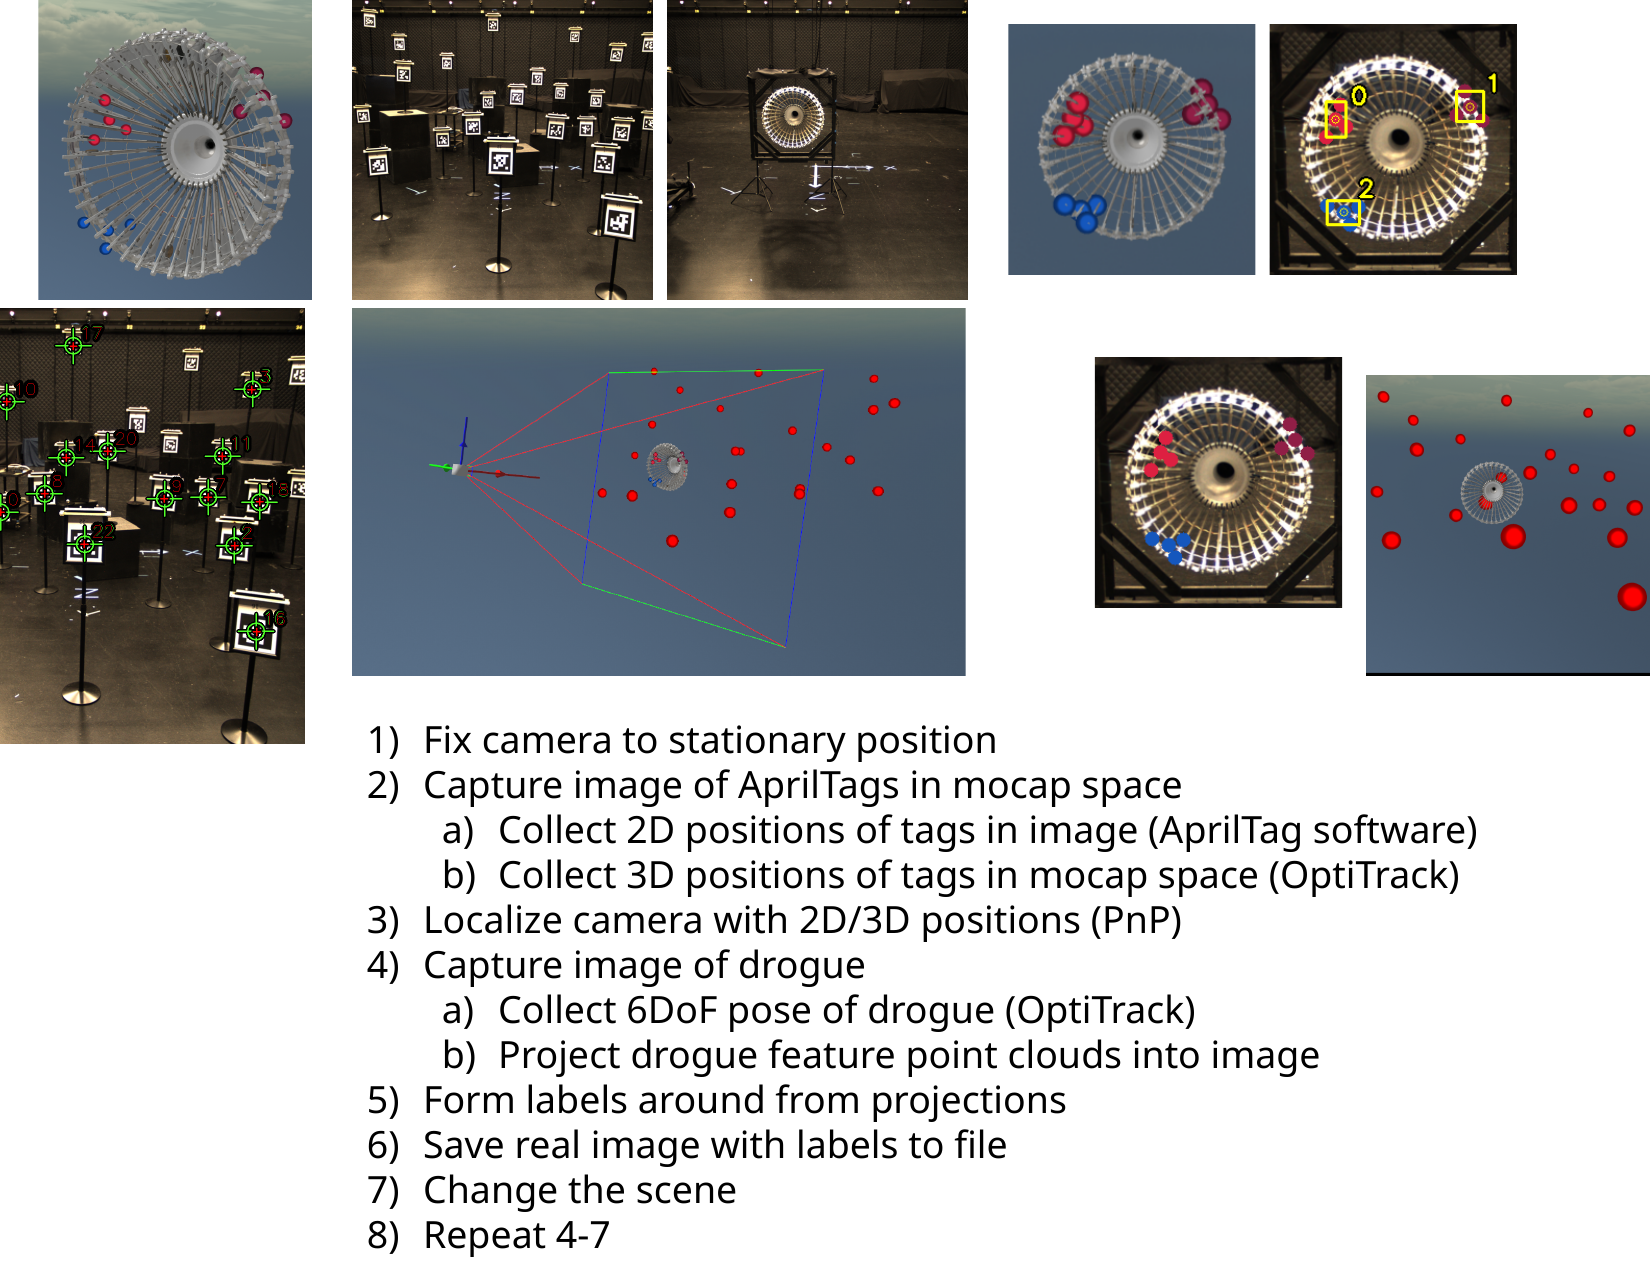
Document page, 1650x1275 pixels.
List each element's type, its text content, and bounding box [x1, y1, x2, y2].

picture [667, 0, 969, 301]
picture [351, 308, 967, 676]
picture [1366, 374, 1650, 676]
text_box Fix camera to stationary position Capture image of AprilTags in mocap space Collect 2D positions of tags in image (AprilTag software) Collect 3D positions of tags in mocap space (OptiTrack) Localize camera with 2D/3D positions (PnP) Capture image of drogue Collect 6DoF pose of drogue (OptiTrack) Project drogue feature point clouds into image Form labels around from projections Save real image with labels to file Change the scene Repeat 4-7 [352, 708, 1603, 1275]
picture [351, 0, 653, 301]
picture [1007, 24, 1256, 276]
picture [1094, 357, 1343, 609]
picture [37, 0, 313, 301]
picture [1269, 24, 1518, 276]
picture [0, 308, 306, 745]
